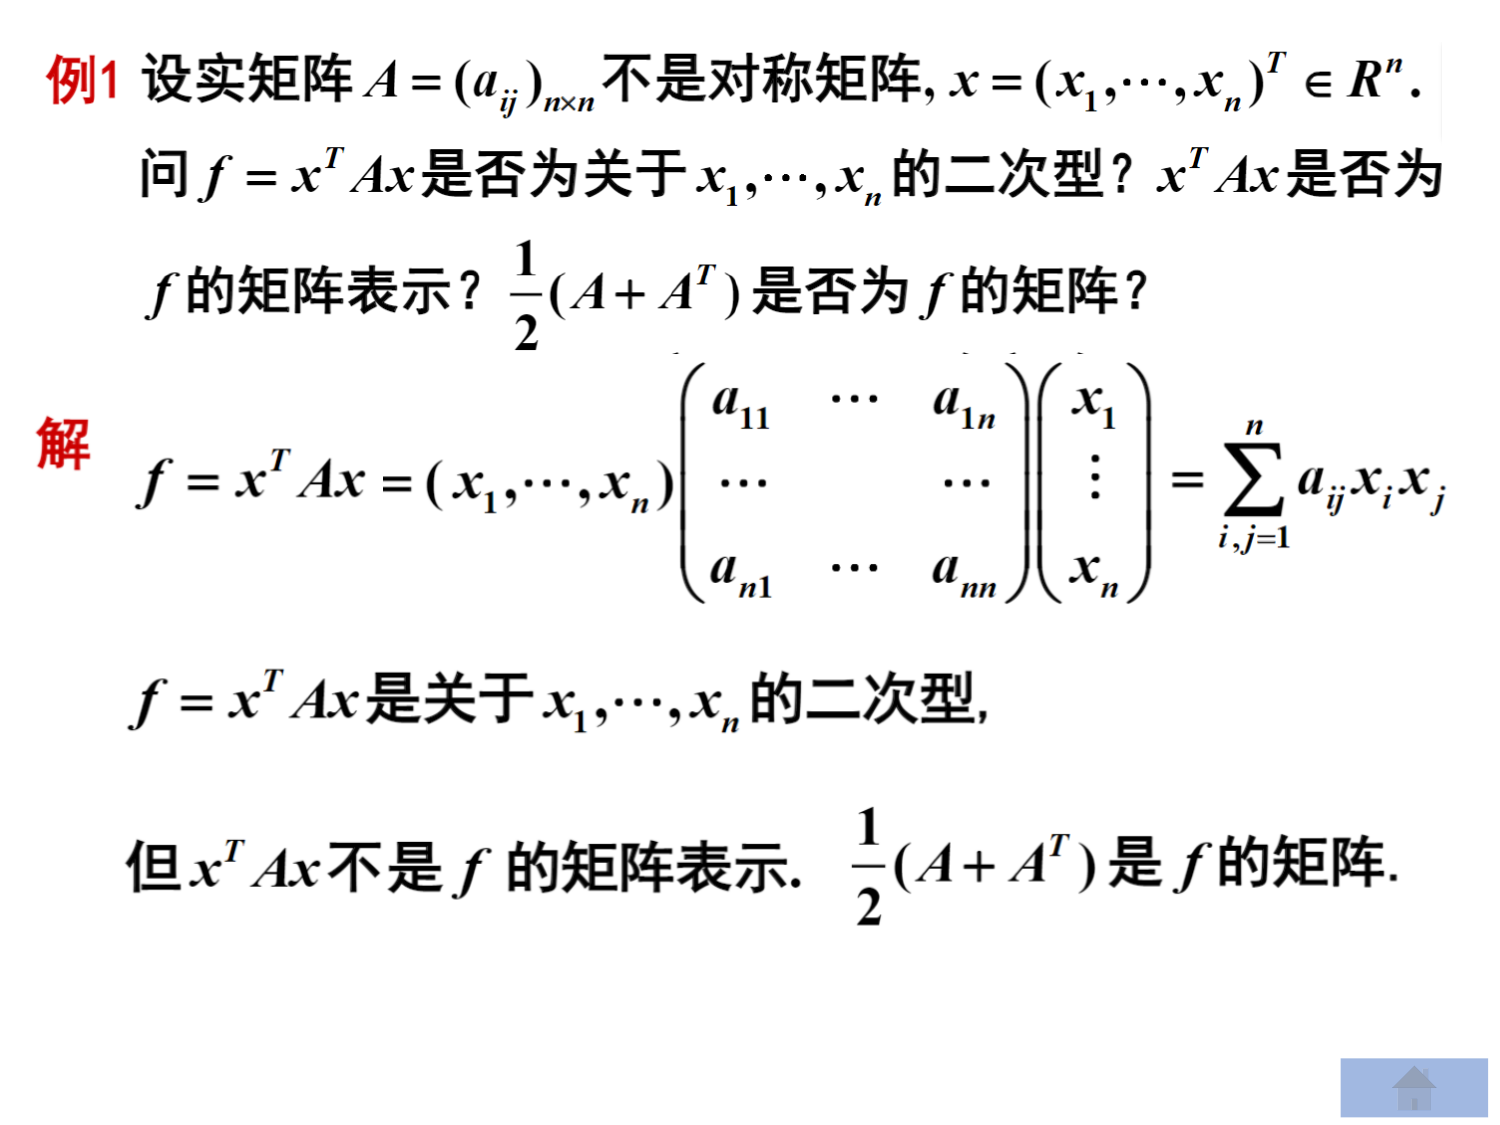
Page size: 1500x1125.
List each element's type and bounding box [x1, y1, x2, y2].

picture [832, 789, 1406, 933]
picture [17, 397, 371, 527]
picture [383, 361, 1164, 606]
picture [112, 656, 1021, 745]
picture [1166, 412, 1457, 558]
picture [29, 42, 1442, 354]
picture [108, 820, 815, 909]
